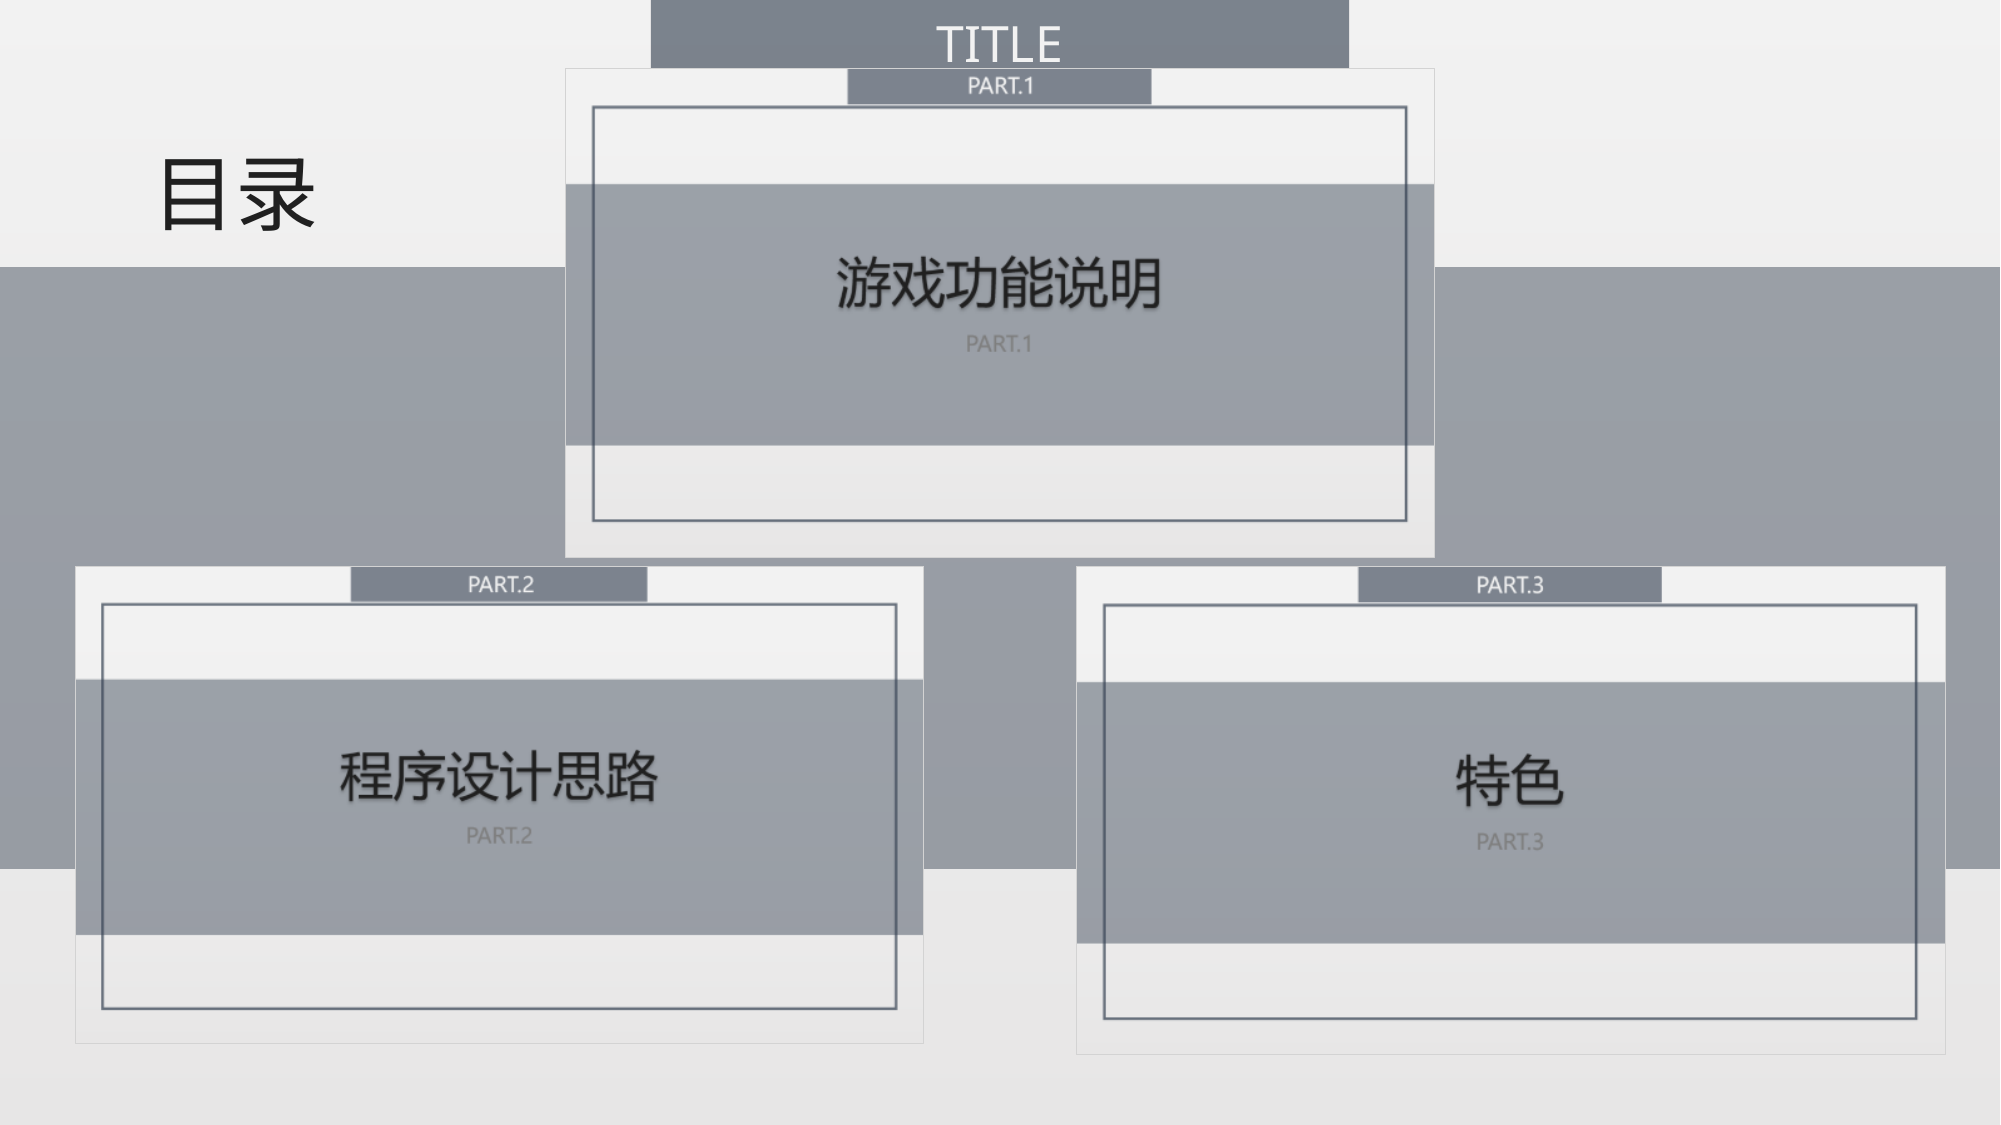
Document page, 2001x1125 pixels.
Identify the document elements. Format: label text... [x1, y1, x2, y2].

picture [76, 567, 923, 1043]
text_box TITLE [921, 4, 1078, 80]
title 目录 [137, 32, 921, 250]
picture [1077, 567, 1945, 1054]
title 目录 [1078, 32, 1863, 250]
picture [566, 69, 1434, 557]
